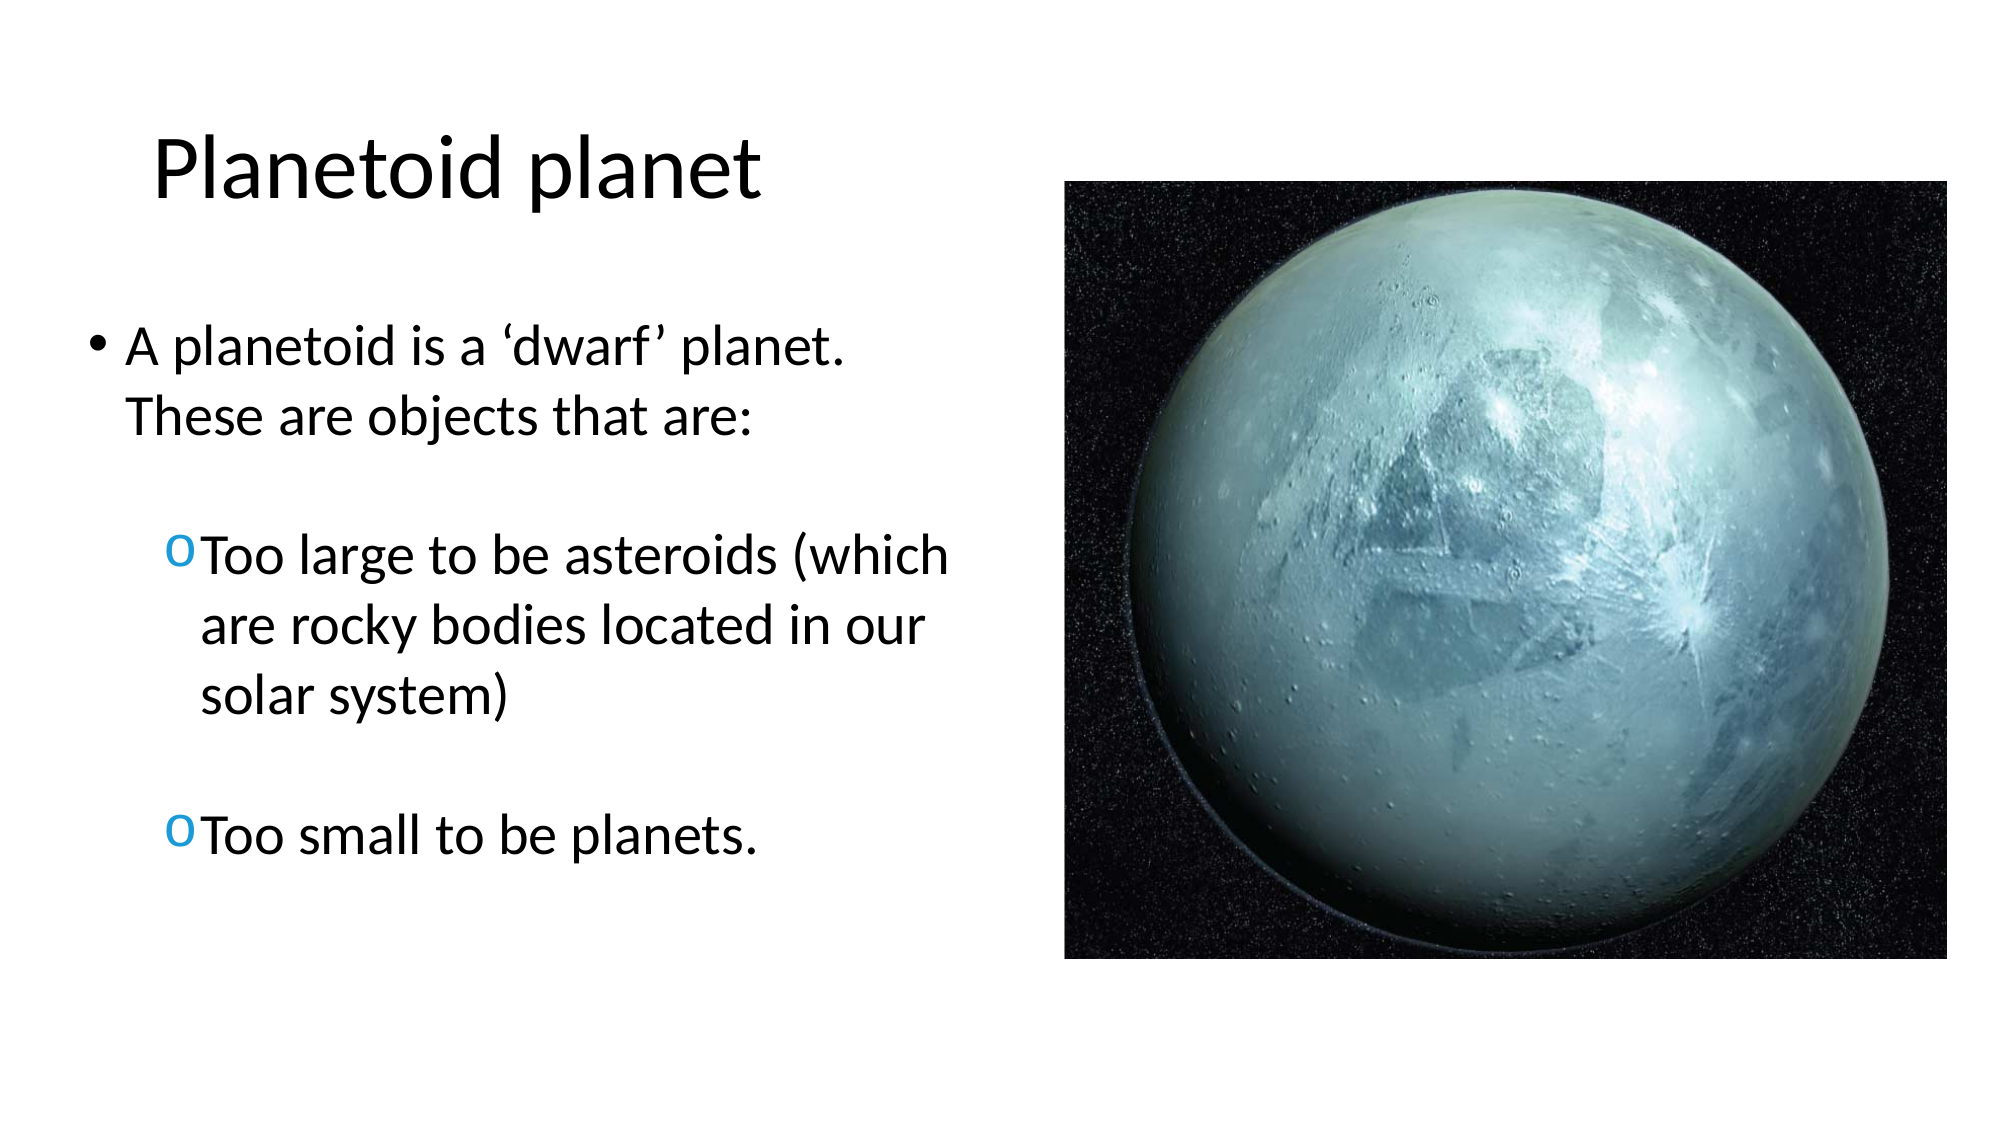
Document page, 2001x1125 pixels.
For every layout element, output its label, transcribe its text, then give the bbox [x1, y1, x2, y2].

picture [1064, 181, 1947, 959]
list A planetoid is a ‘dwarf’ planet. These are objects that are: Too large to be asteroids (which are rocky bodies located in our solar system) Too small to be planets. [72, 299, 988, 1125]
title Planetoid planet [137, 59, 1863, 278]
